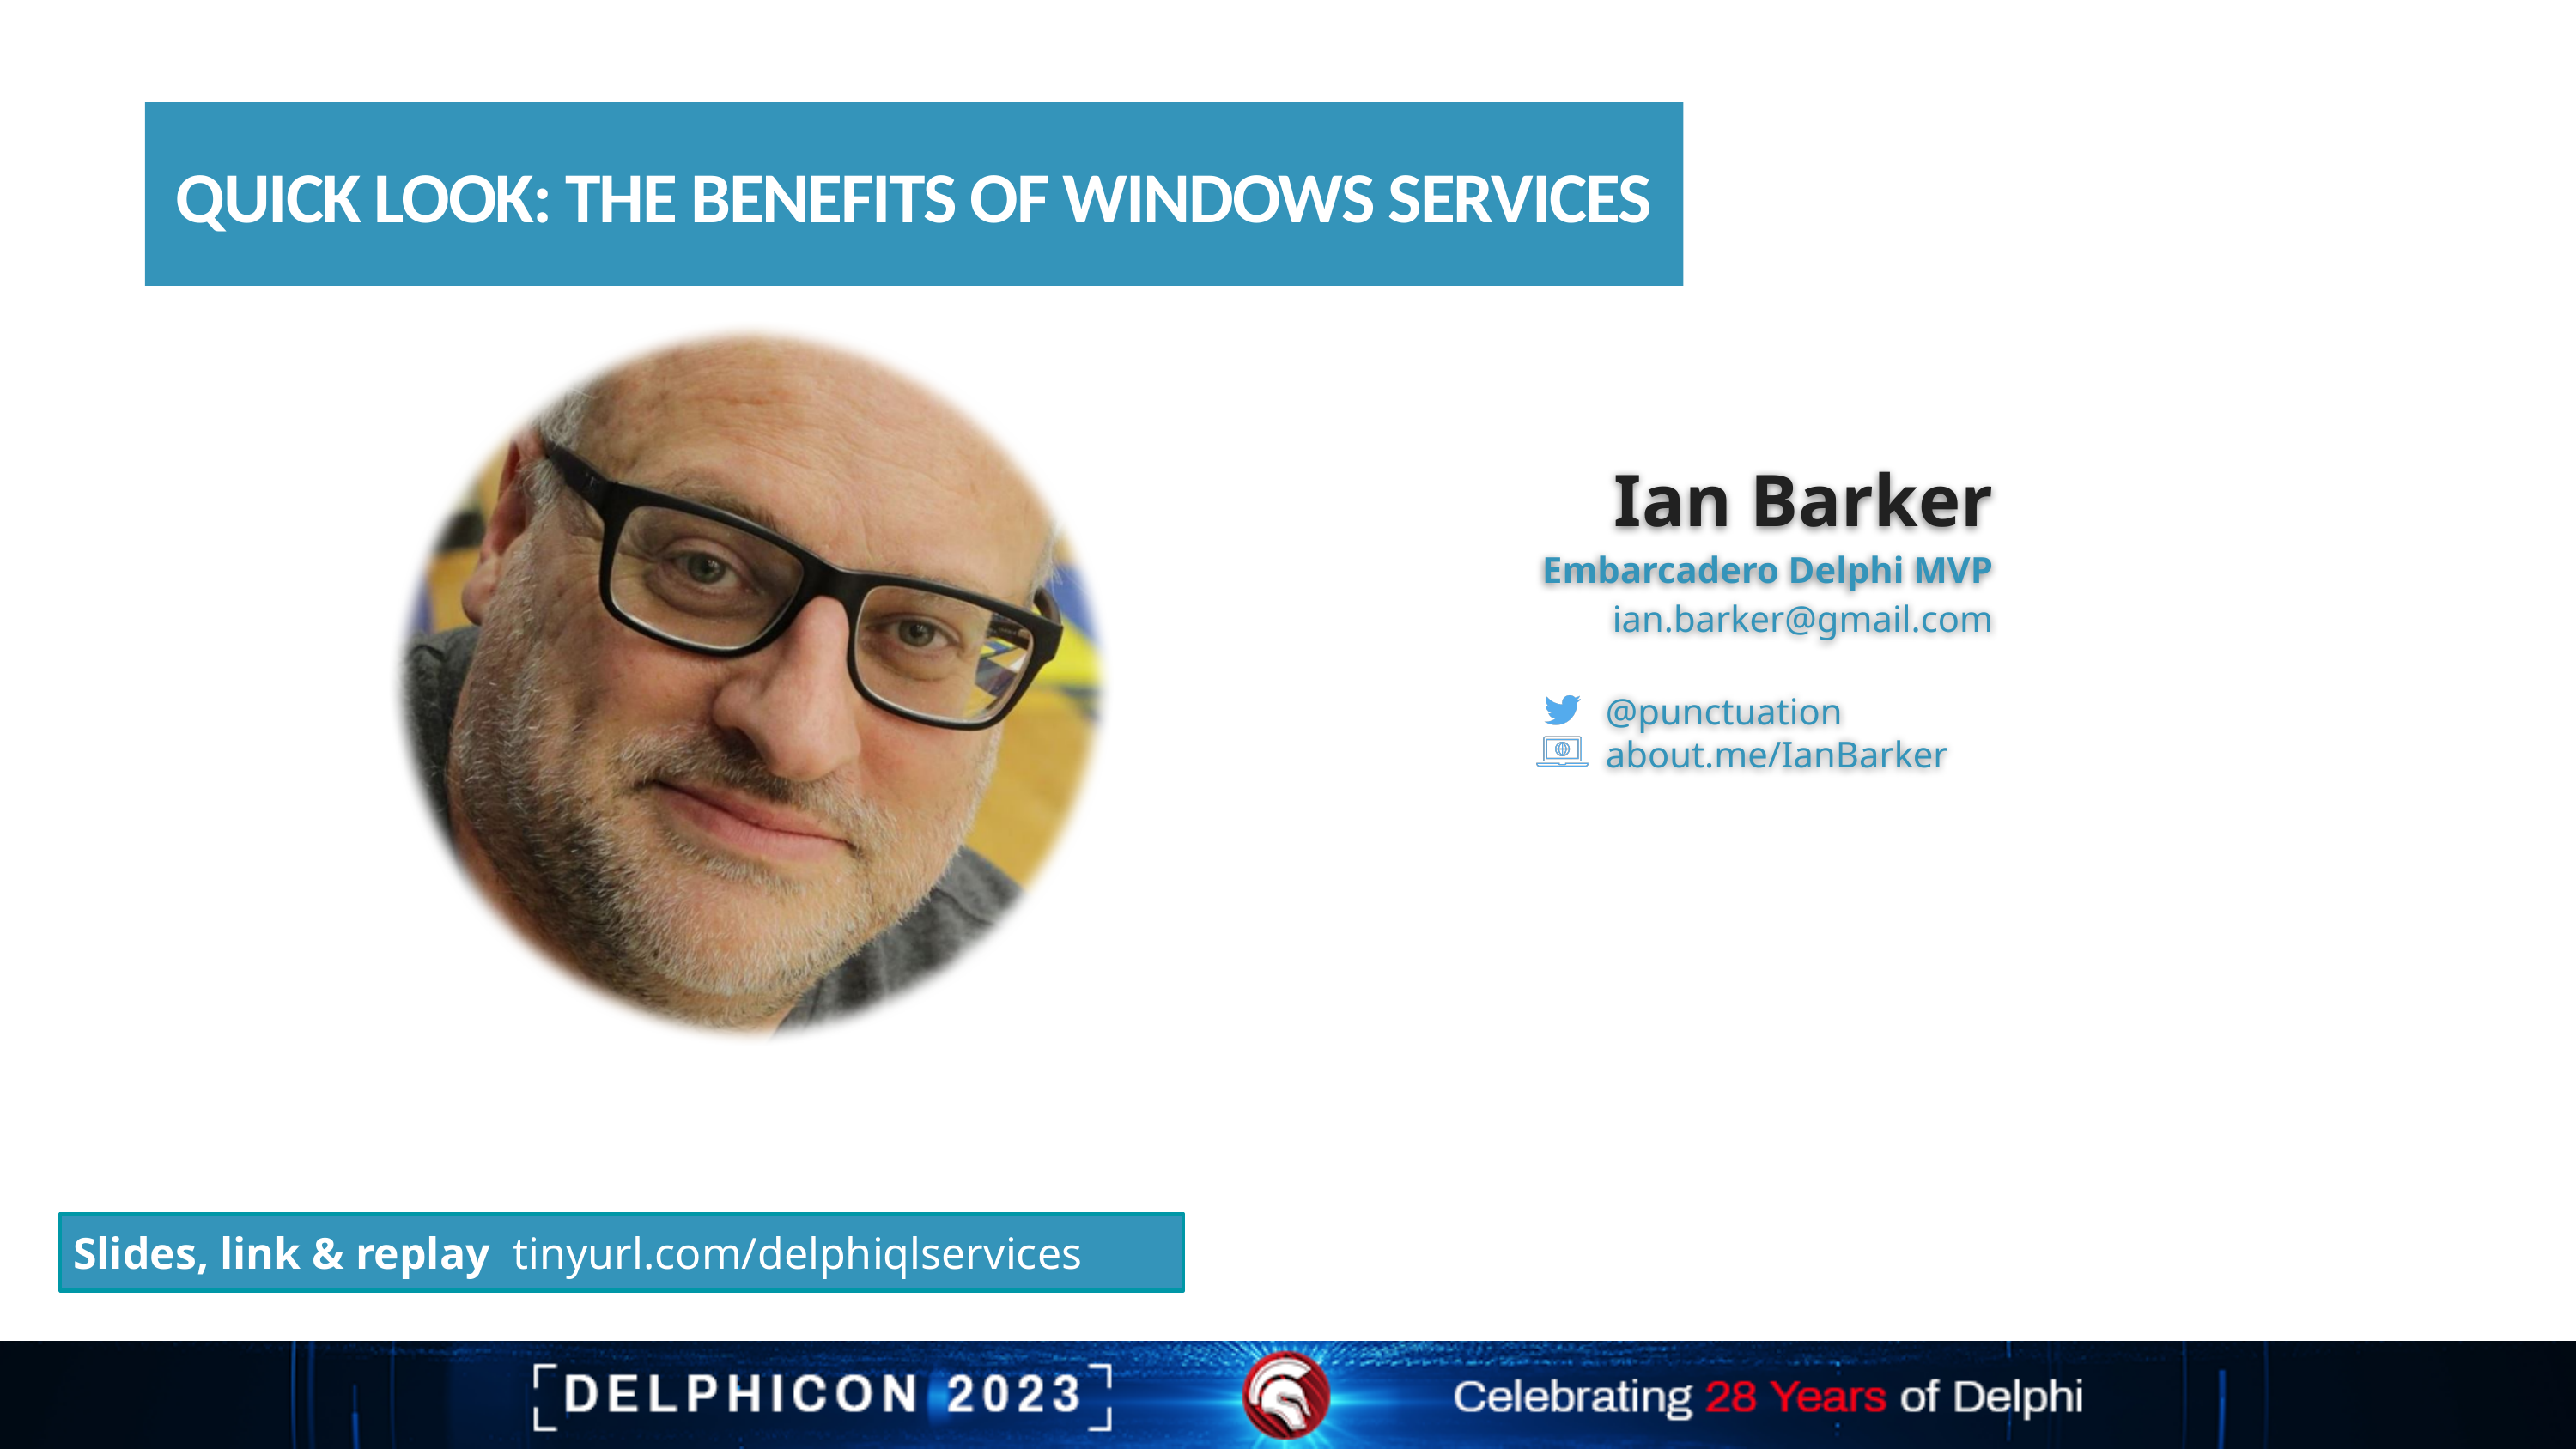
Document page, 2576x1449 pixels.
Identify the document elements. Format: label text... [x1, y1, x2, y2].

picture [1535, 683, 1589, 779]
text_box Quick look: The benefits of Windows Services [144, 102, 1684, 286]
picture [0, 1341, 2576, 1449]
picture [387, 320, 1115, 1047]
text_box Ian Barker Embarcadero Delphi MVP ian.barker@gmail.com @punctuation about.me/IanBarker [1206, 429, 2007, 788]
text_box Slides, link & replay tinyurl.com/delphiqlservices [58, 1212, 1185, 1293]
